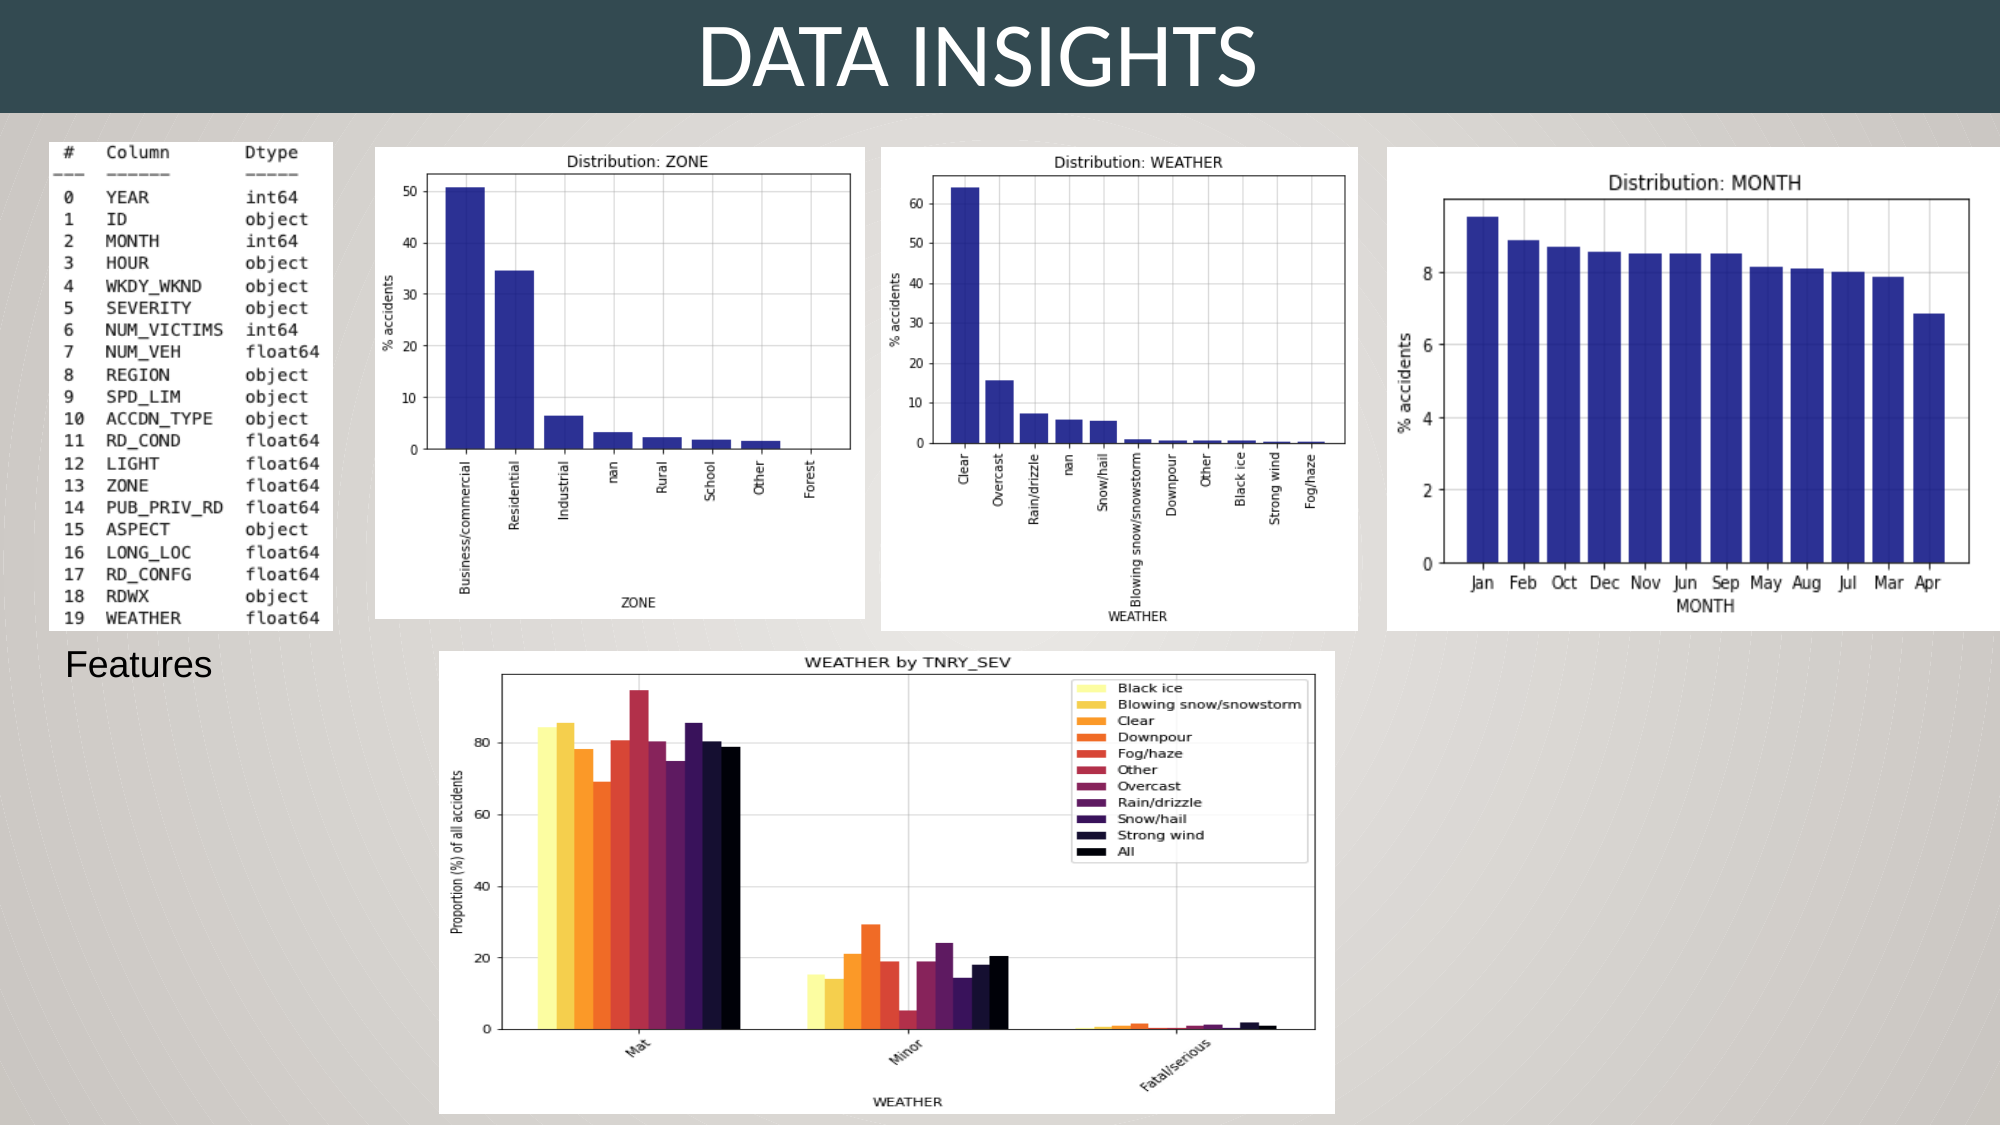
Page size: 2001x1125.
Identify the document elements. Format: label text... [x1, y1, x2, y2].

picture [1387, 147, 2000, 632]
title Data insights [0, 0, 2000, 113]
picture [880, 147, 1358, 632]
picture [48, 142, 333, 632]
picture [439, 651, 1335, 1115]
picture [375, 146, 865, 619]
text_box Features [50, 633, 228, 693]
